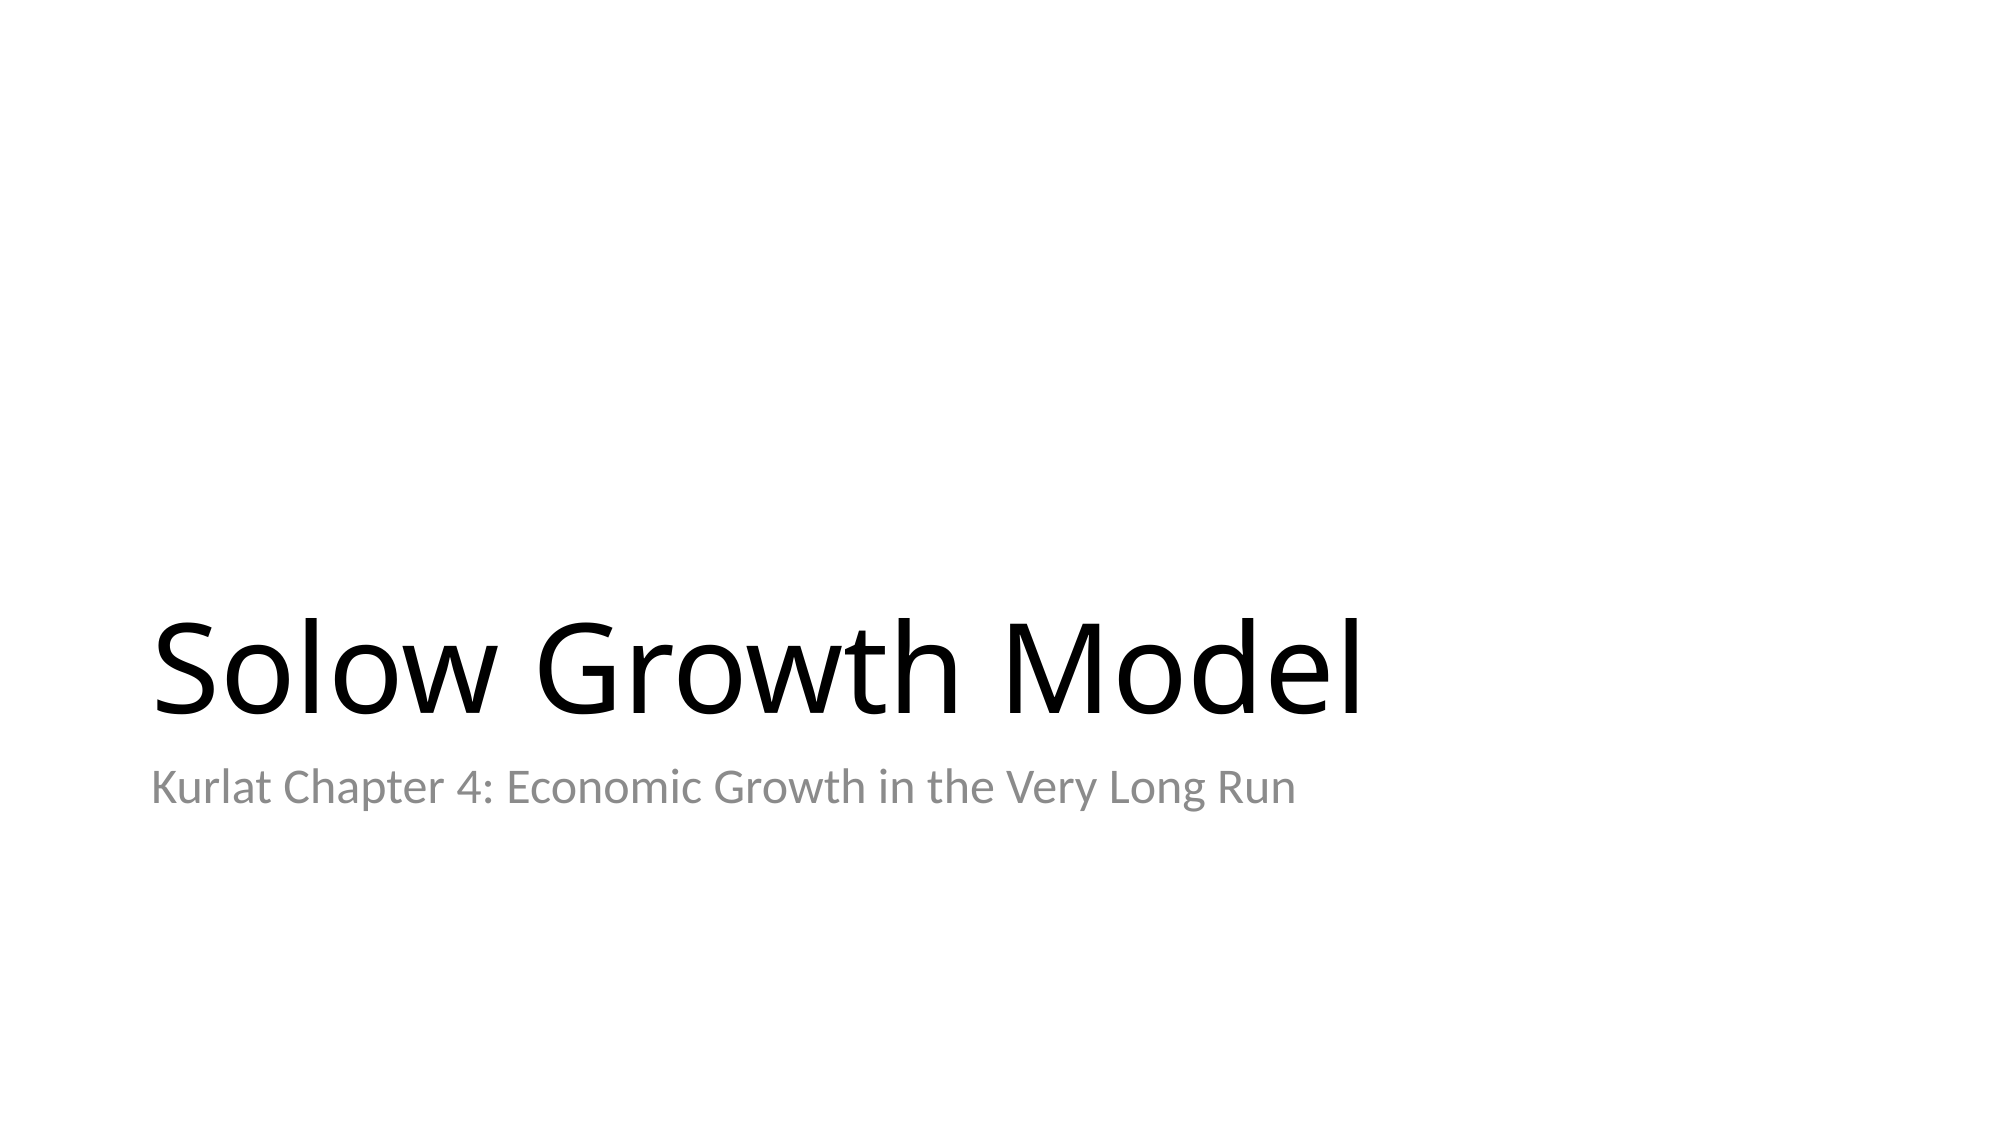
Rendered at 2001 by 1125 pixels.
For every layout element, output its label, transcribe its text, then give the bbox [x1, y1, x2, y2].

title Solow Growth Model [136, 280, 1862, 749]
list Kurlat Chapter 4: Economic Growth in the Very Long Run [136, 752, 1862, 999]
